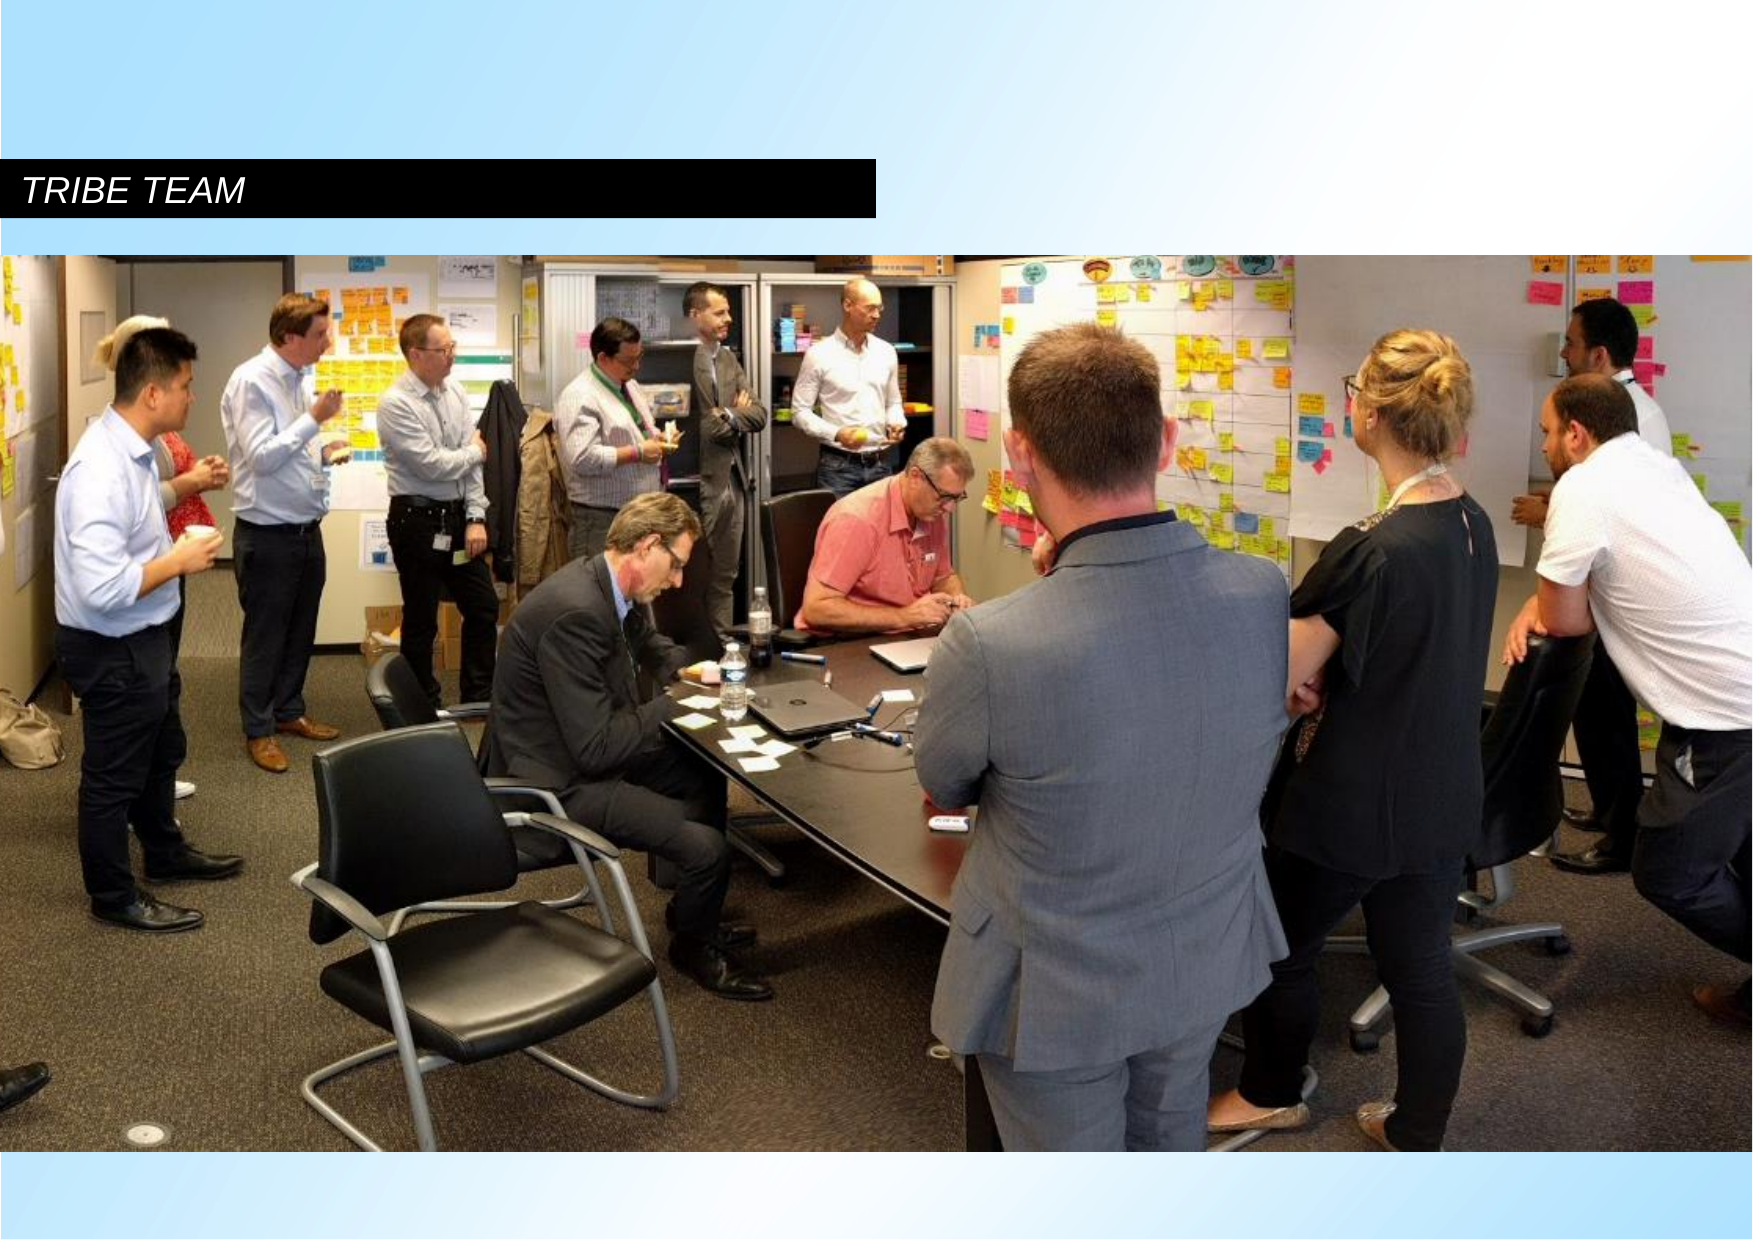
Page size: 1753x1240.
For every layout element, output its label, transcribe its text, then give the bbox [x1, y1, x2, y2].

title Tribe team [0, 159, 876, 219]
picture [0, 0, 1753, 1240]
